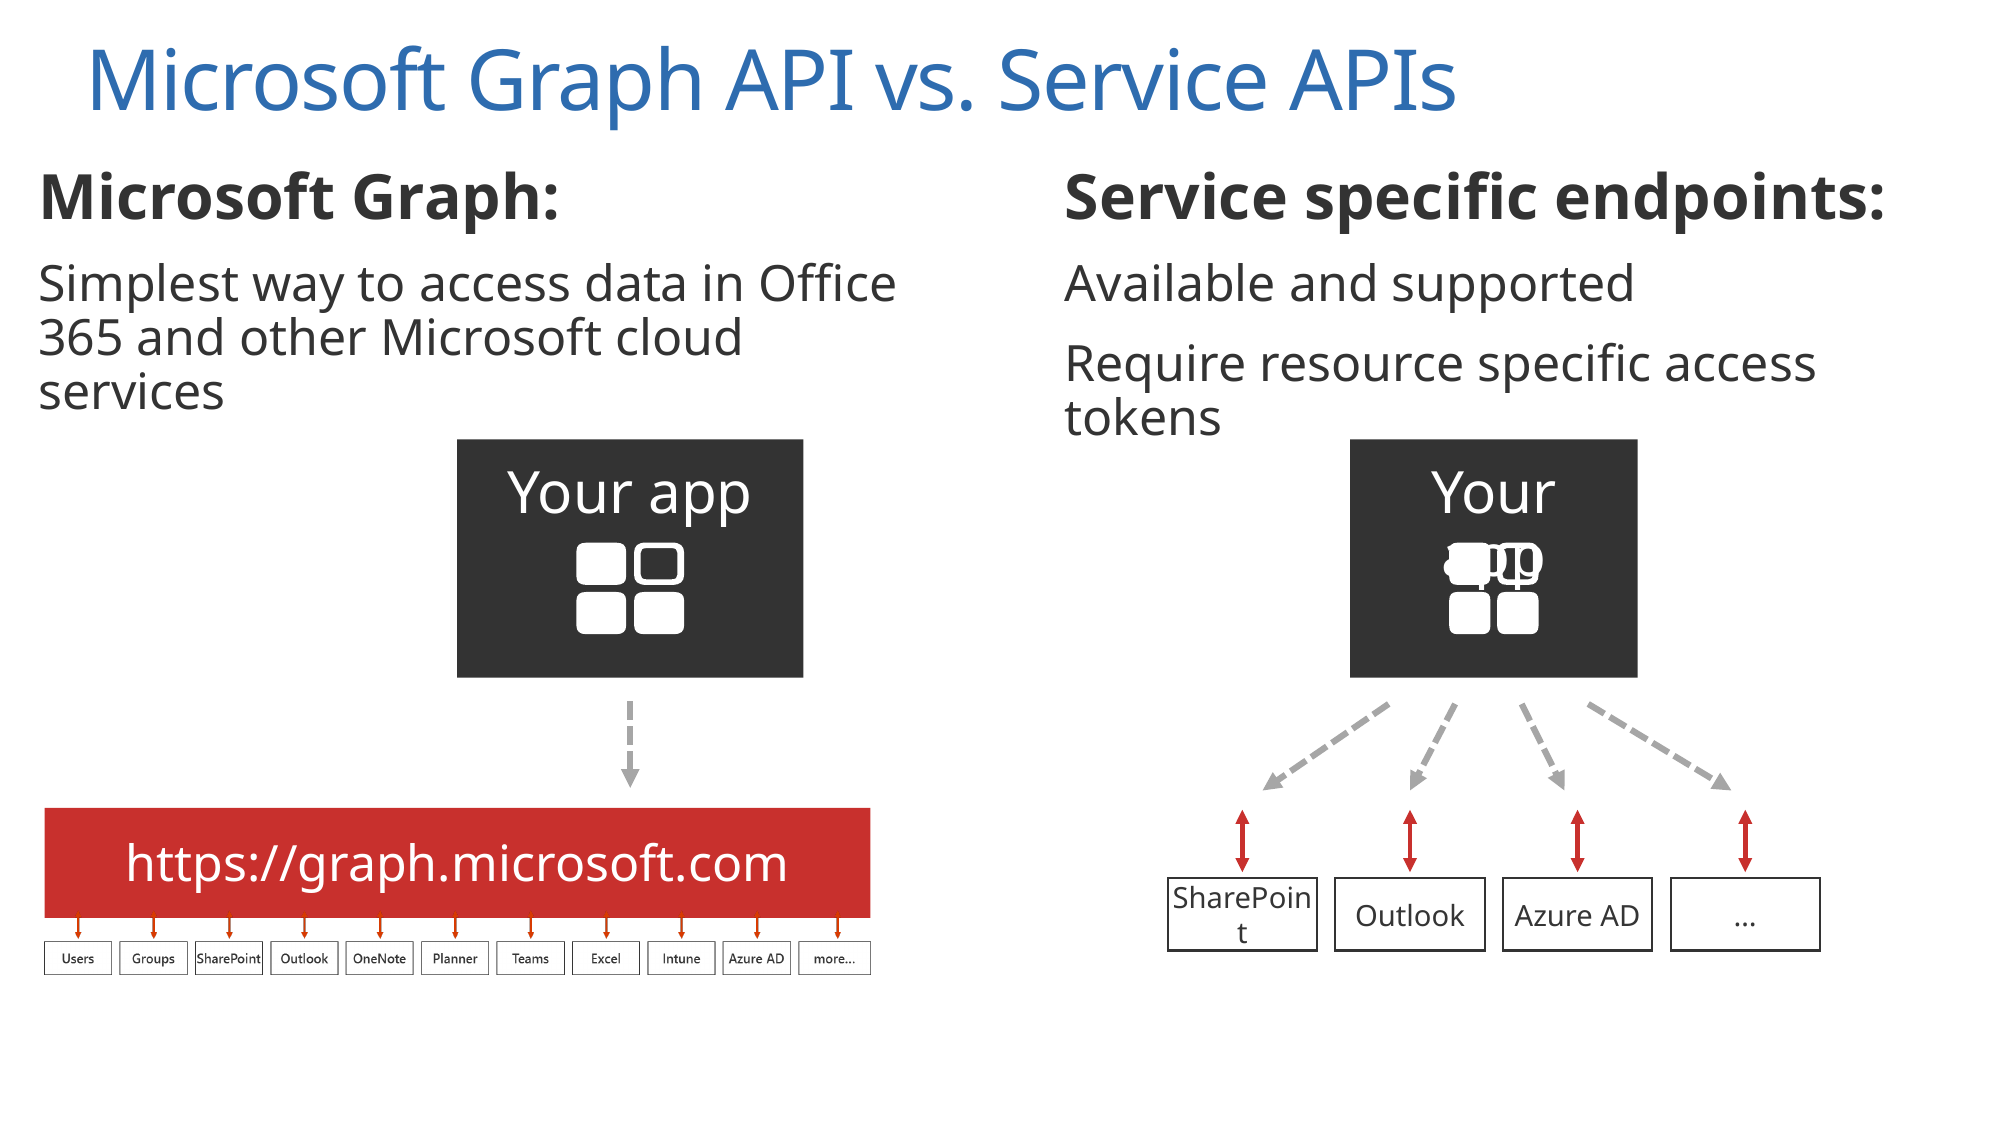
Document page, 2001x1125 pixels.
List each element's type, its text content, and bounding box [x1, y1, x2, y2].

text_box https://graph.microsoft.com [44, 807, 871, 903]
title Microsoft Graph API vs. Service APIs [85, 37, 1915, 161]
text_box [1409, 703, 1456, 791]
text_box Microsoft Graph: Simplest way to access data in Office 365 and other Microsoft cloud services [14, 150, 955, 593]
text_box [1449, 542, 1491, 585]
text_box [1167, 809, 1821, 951]
picture [44, 903, 871, 975]
text_box [1497, 542, 1539, 585]
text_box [1587, 703, 1732, 791]
text_box Your app [1350, 439, 1638, 678]
text_box Service specific endpoints: Available and supported Require resource specific access tokens [1040, 150, 1986, 554]
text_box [1262, 703, 1389, 791]
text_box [1521, 703, 1565, 791]
text_box [1497, 591, 1539, 635]
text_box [456, 439, 804, 789]
text_box [1449, 591, 1491, 635]
